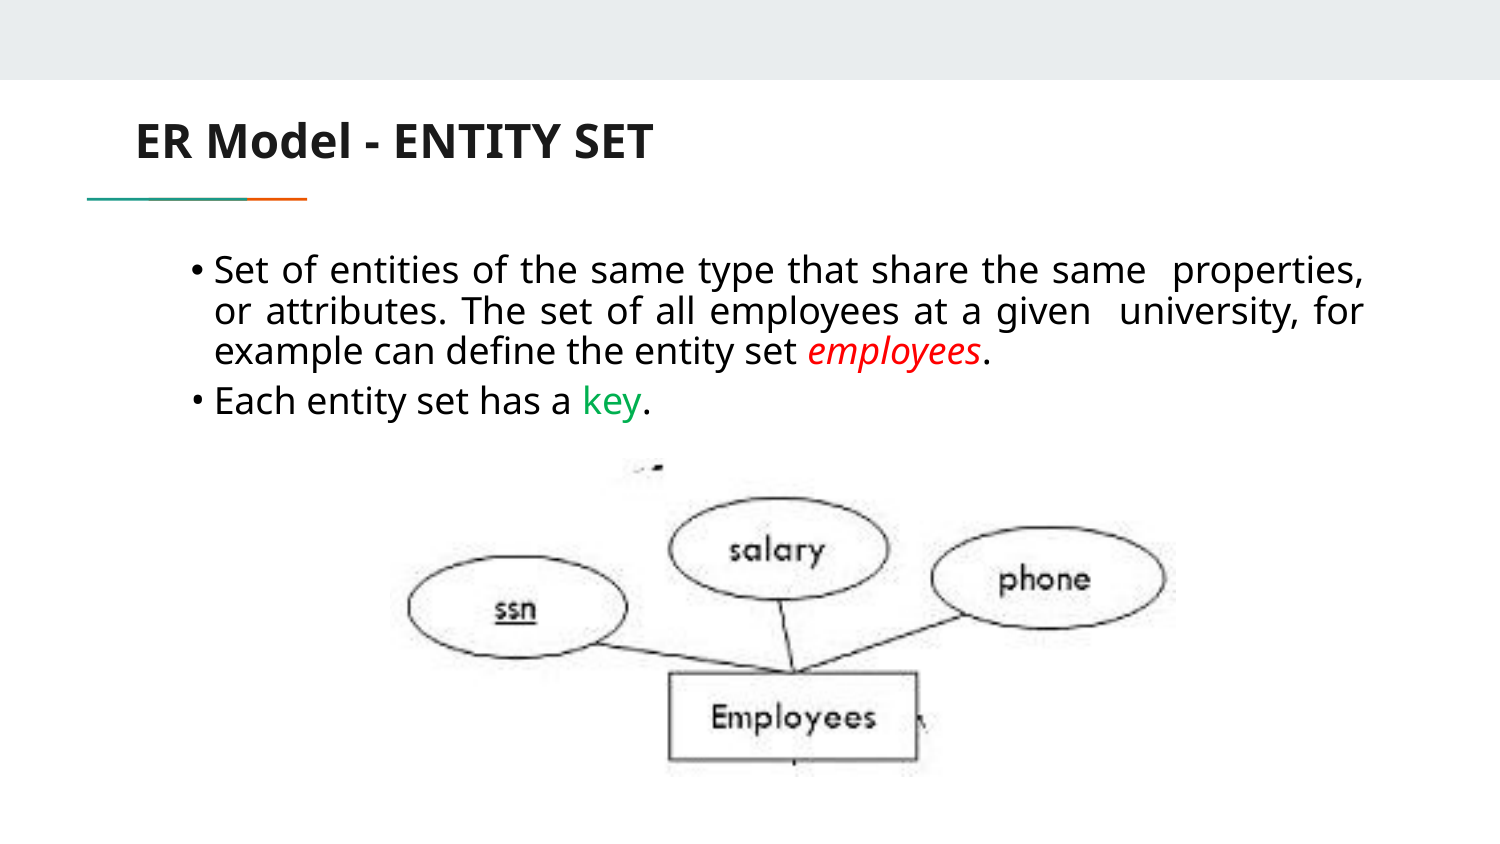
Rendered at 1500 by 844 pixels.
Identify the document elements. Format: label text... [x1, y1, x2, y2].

list Set of entities of the same type that share the same properties, or attributes. The set of all employees at a given university, for example can define the entity set employees. Each entity set has a key. [119, 236, 1381, 467]
picture [390, 457, 1176, 777]
title ER Model - ENTITY SET [119, 96, 1381, 184]
